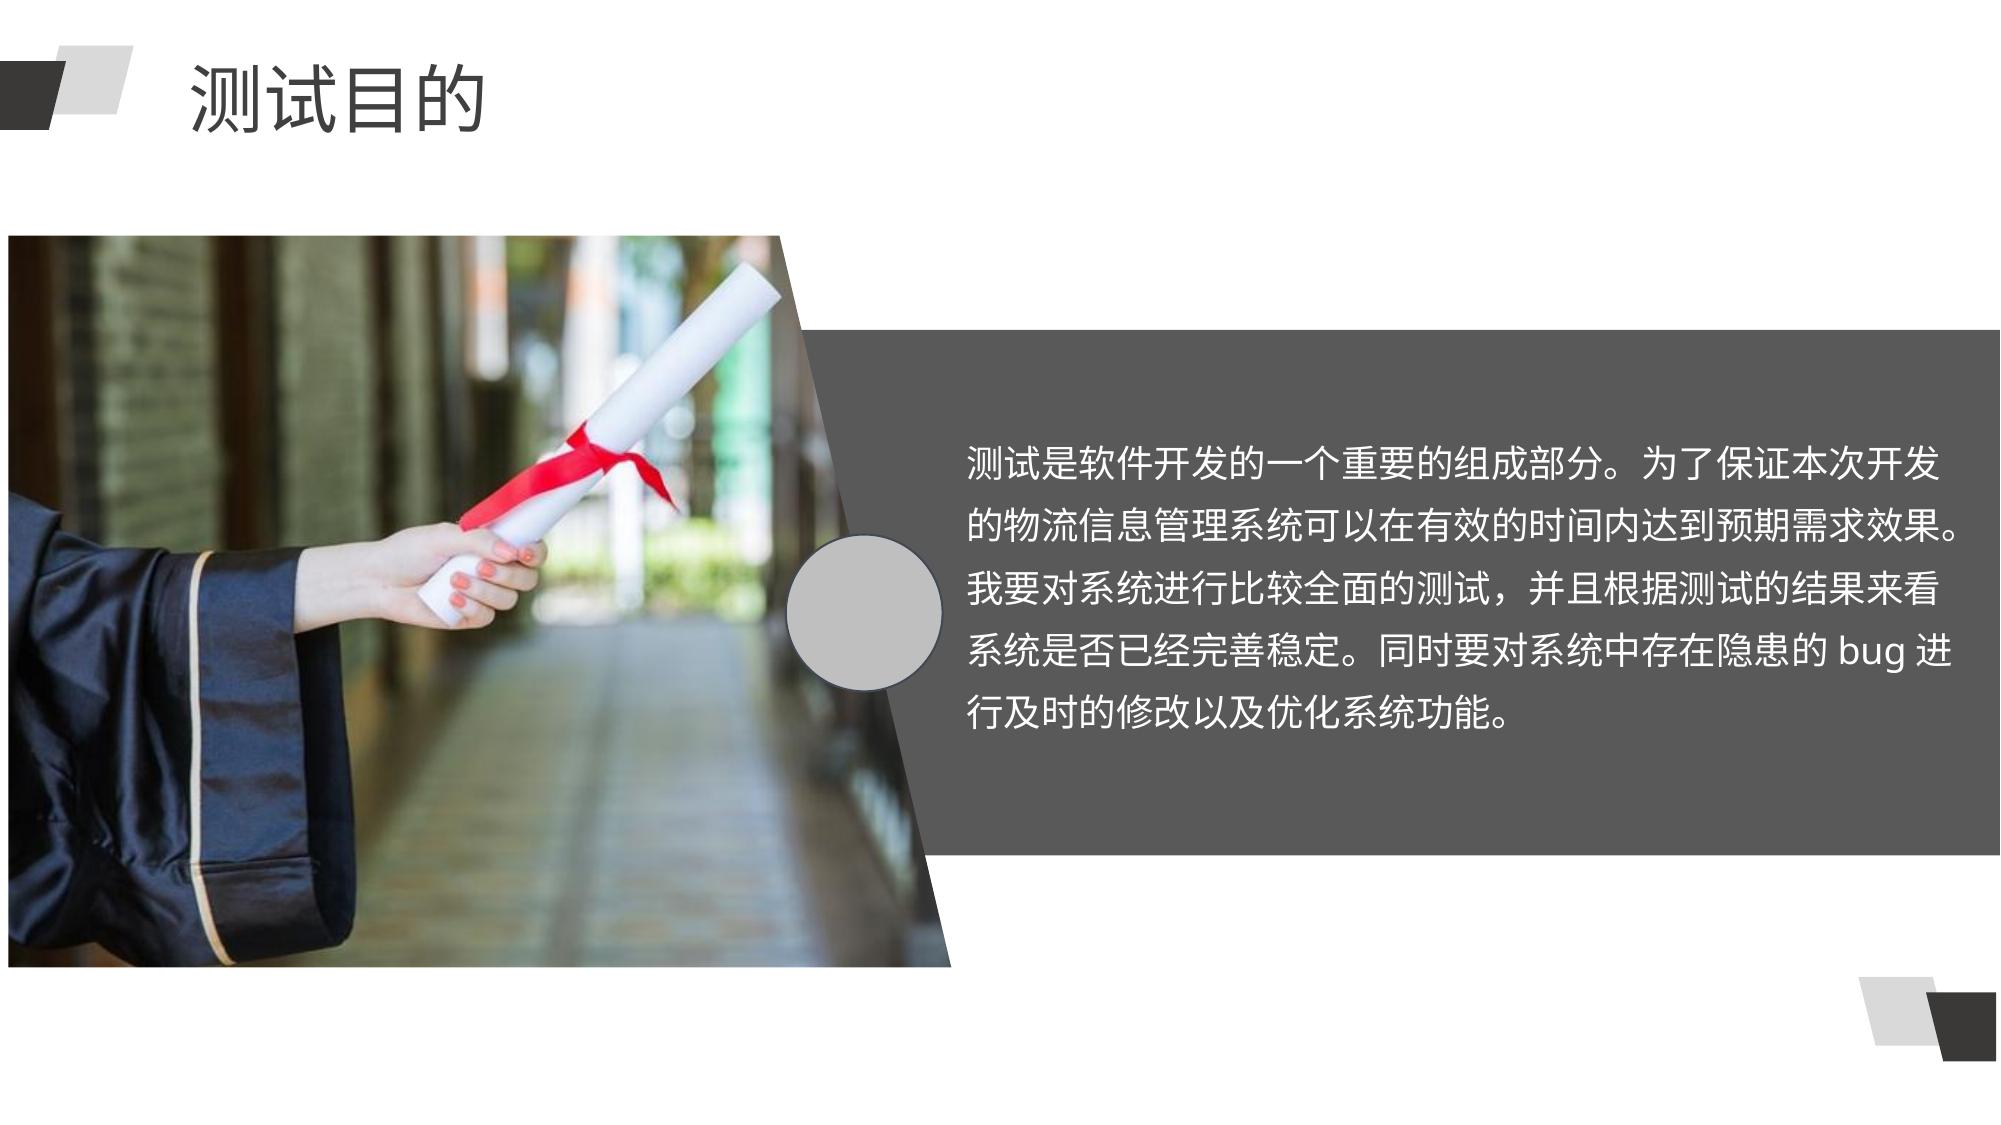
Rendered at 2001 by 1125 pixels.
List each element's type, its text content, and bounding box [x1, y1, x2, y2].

text_box [952, 329, 2000, 856]
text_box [785, 534, 943, 692]
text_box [0, 45, 134, 130]
text_box 测试目的 [173, 45, 725, 151]
text_box 测试是软件开发的一个重要的组成部分。为了保证本次开发的物流信息管理系统可以在有效的时间内达到预期需求效果。我要对系统进行比较全面的测试，并且根据测试的结果来看系统是否已经完善稳定。同时要对系统中存在隐患的bug进行及时的修改以及优化系统功能。 [952, 414, 1974, 742]
picture [8, 235, 952, 968]
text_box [1858, 976, 1997, 1062]
